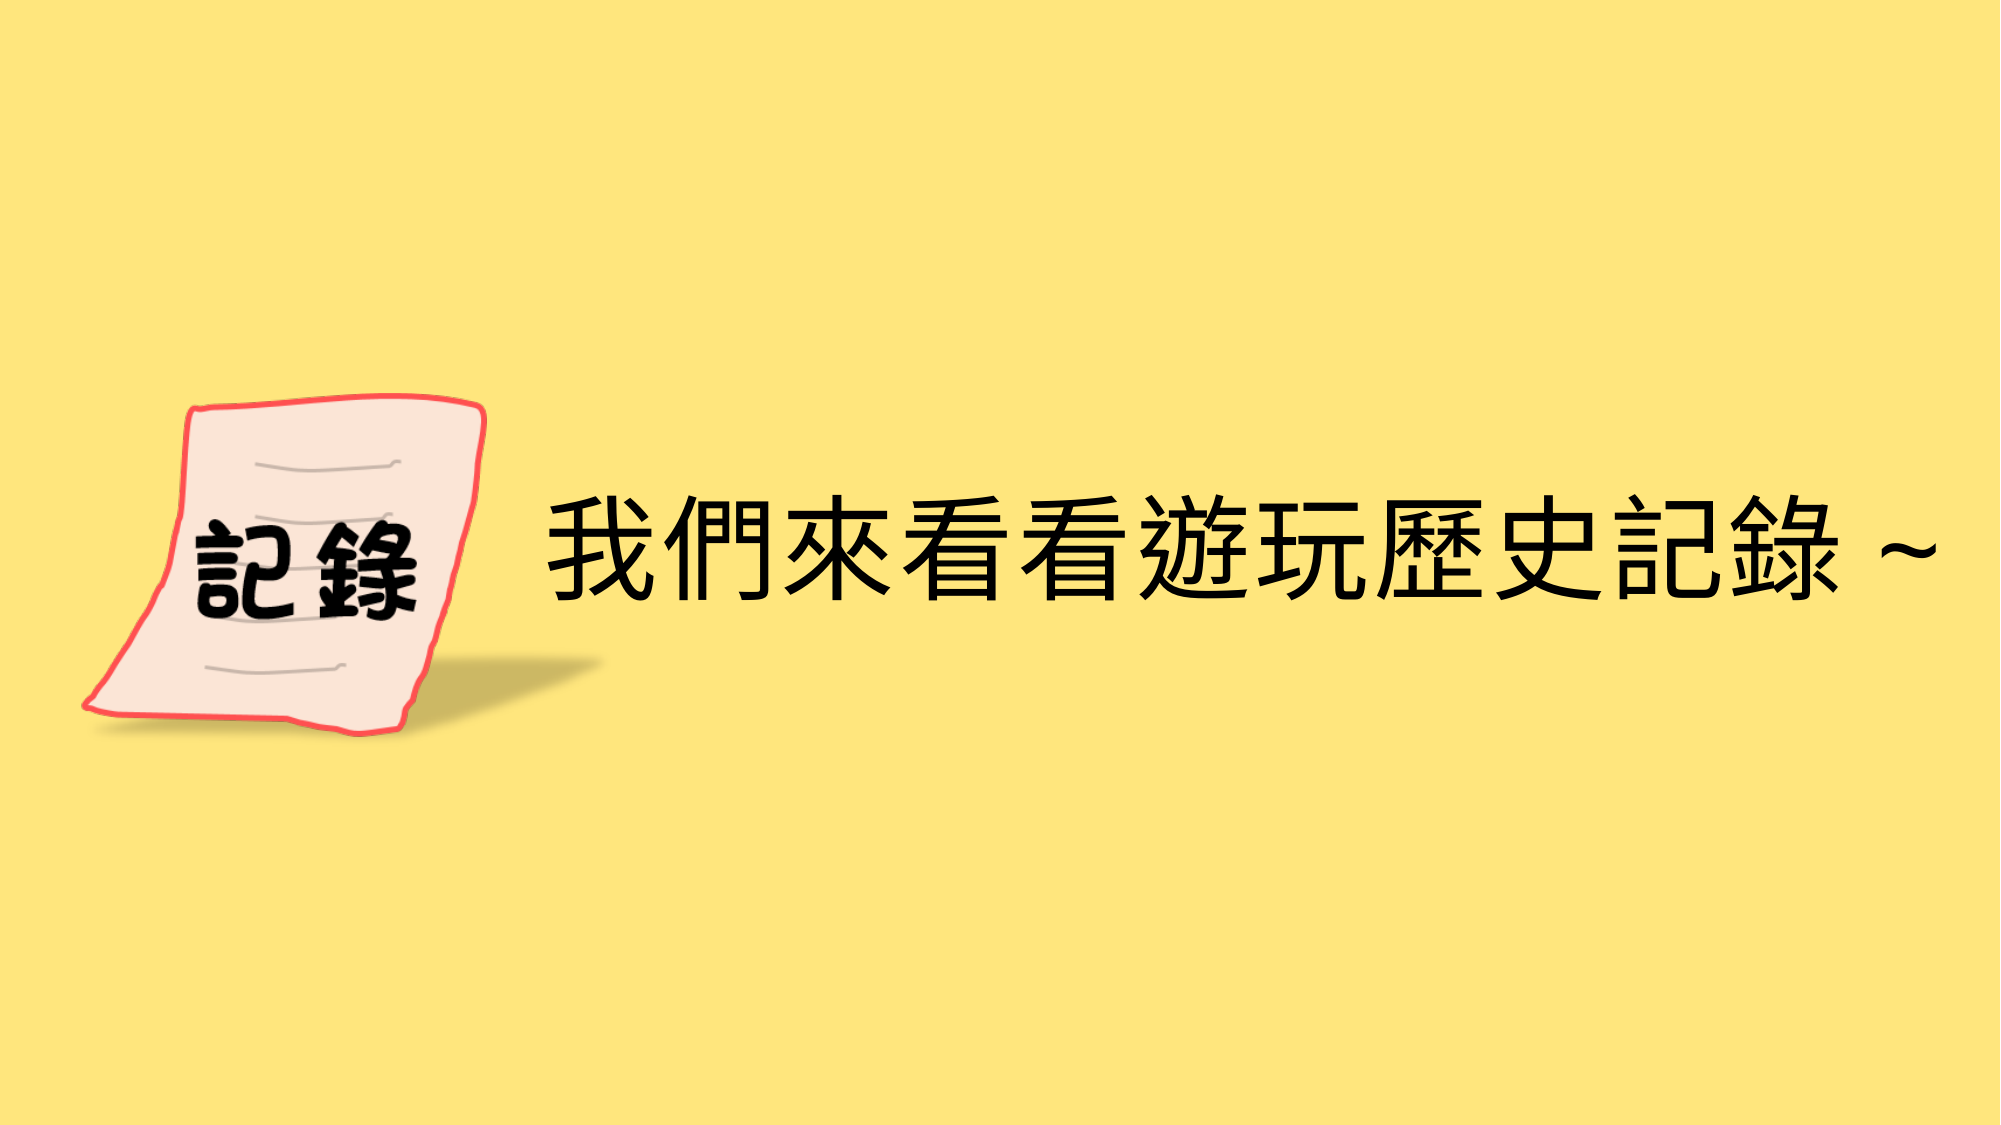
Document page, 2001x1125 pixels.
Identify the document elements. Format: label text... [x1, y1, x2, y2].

picture [77, 393, 619, 752]
text_box 我們來看看遊玩歷史記錄~ [619, 476, 1967, 624]
